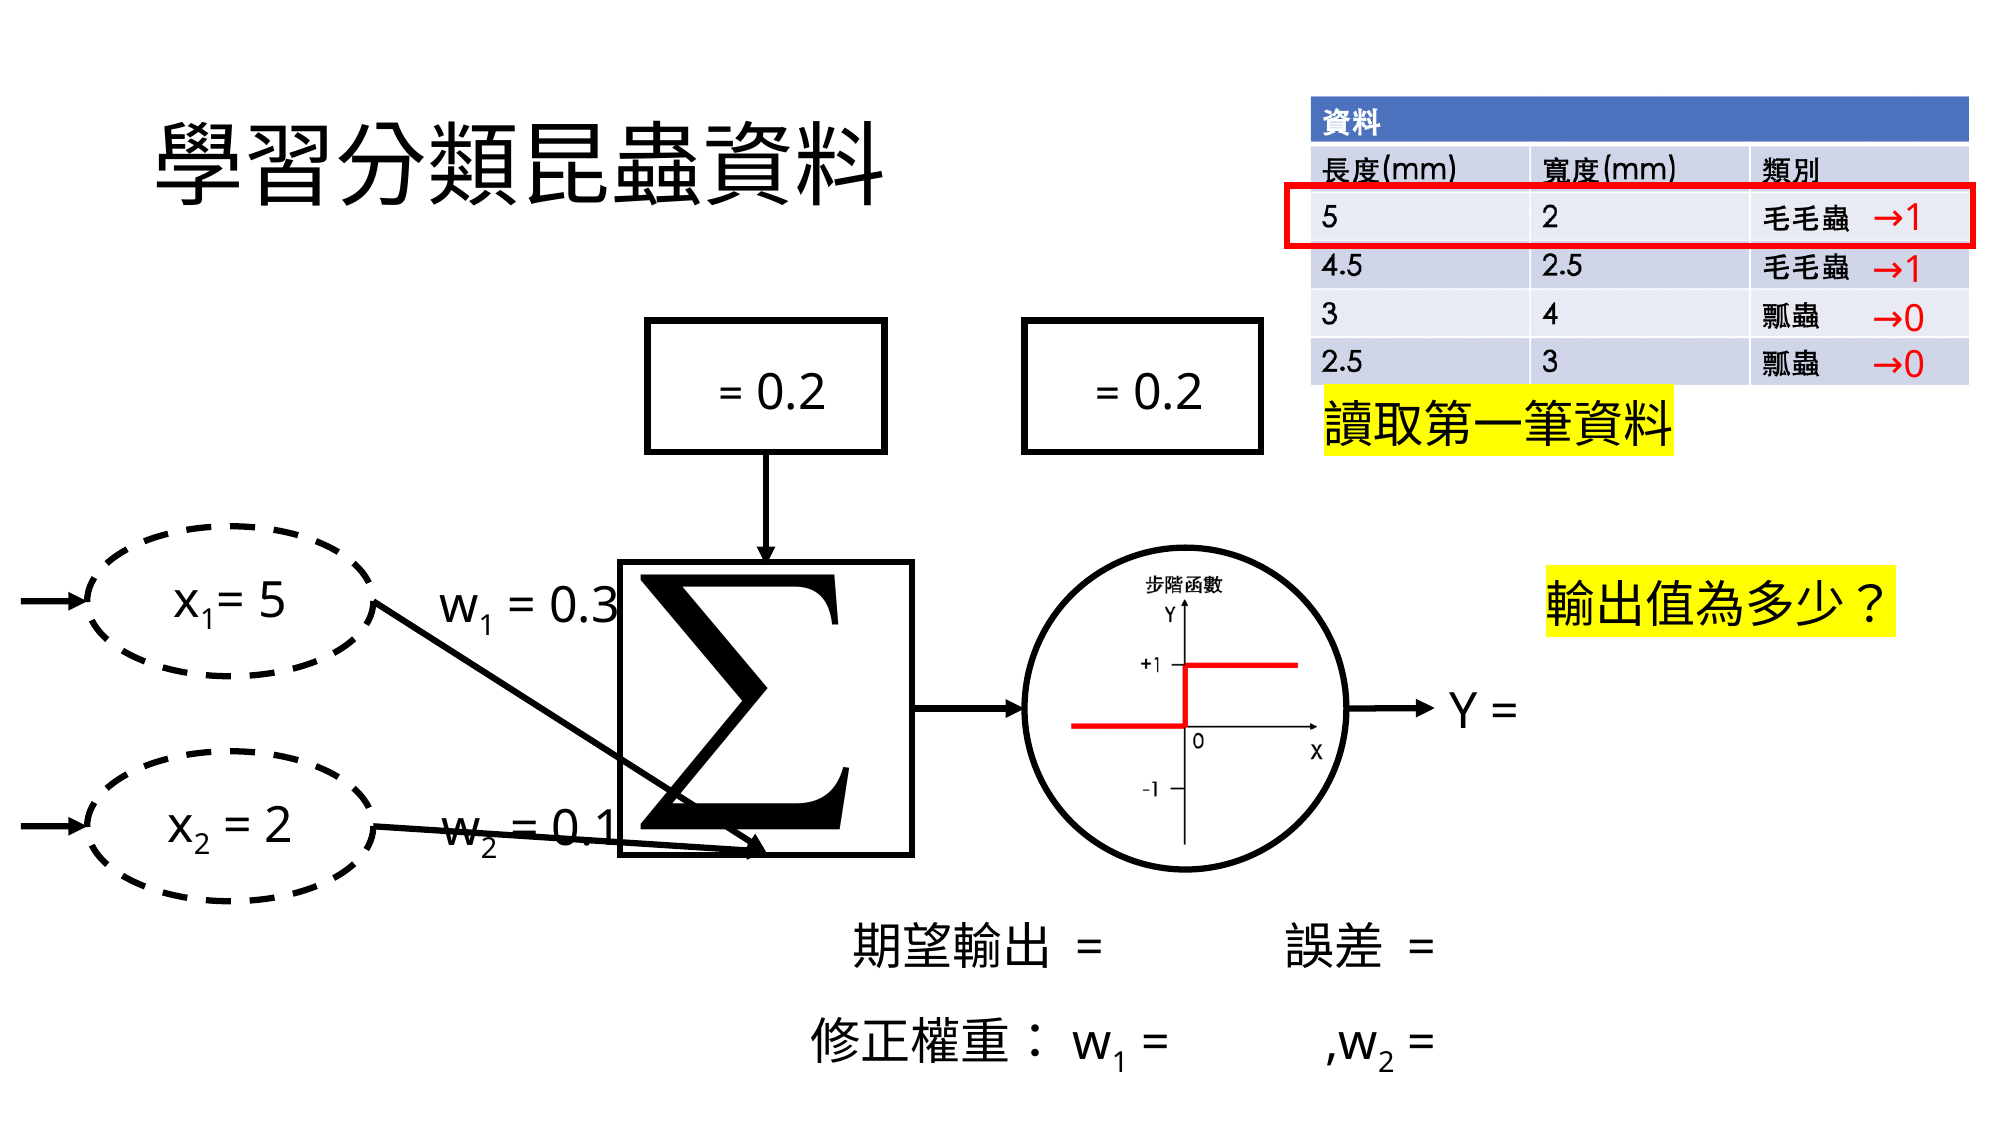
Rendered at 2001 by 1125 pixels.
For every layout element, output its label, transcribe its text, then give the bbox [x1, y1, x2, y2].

text_box w1 = 0.3 [424, 565, 635, 649]
text_box 輸出值為多少？ [1531, 565, 1911, 641]
text_box [1286, 184, 1306, 247]
title 學習分類昆蟲資料 [137, 59, 1863, 278]
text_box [1306, 94, 1974, 393]
text_box Y = 10 [1434, 670, 1605, 746]
picture [1051, 561, 1364, 856]
text_box x1= 5 [86, 525, 375, 678]
text_box 讀取第一筆資料 [1308, 393, 1689, 460]
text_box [373, 601, 623, 708]
text_box w2 = 0.1 [426, 788, 638, 872]
text_box [1023, 618, 1051, 799]
text_box x2 = 2 [86, 750, 375, 903]
text_box [1118, 856, 1253, 871]
text_box 期望輸出 = 00000 誤差 = 00000 修正權重：w1 = 00000,w2 = 00000 [795, 907, 1607, 1086]
text_box [1118, 546, 1253, 561]
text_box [373, 708, 623, 827]
